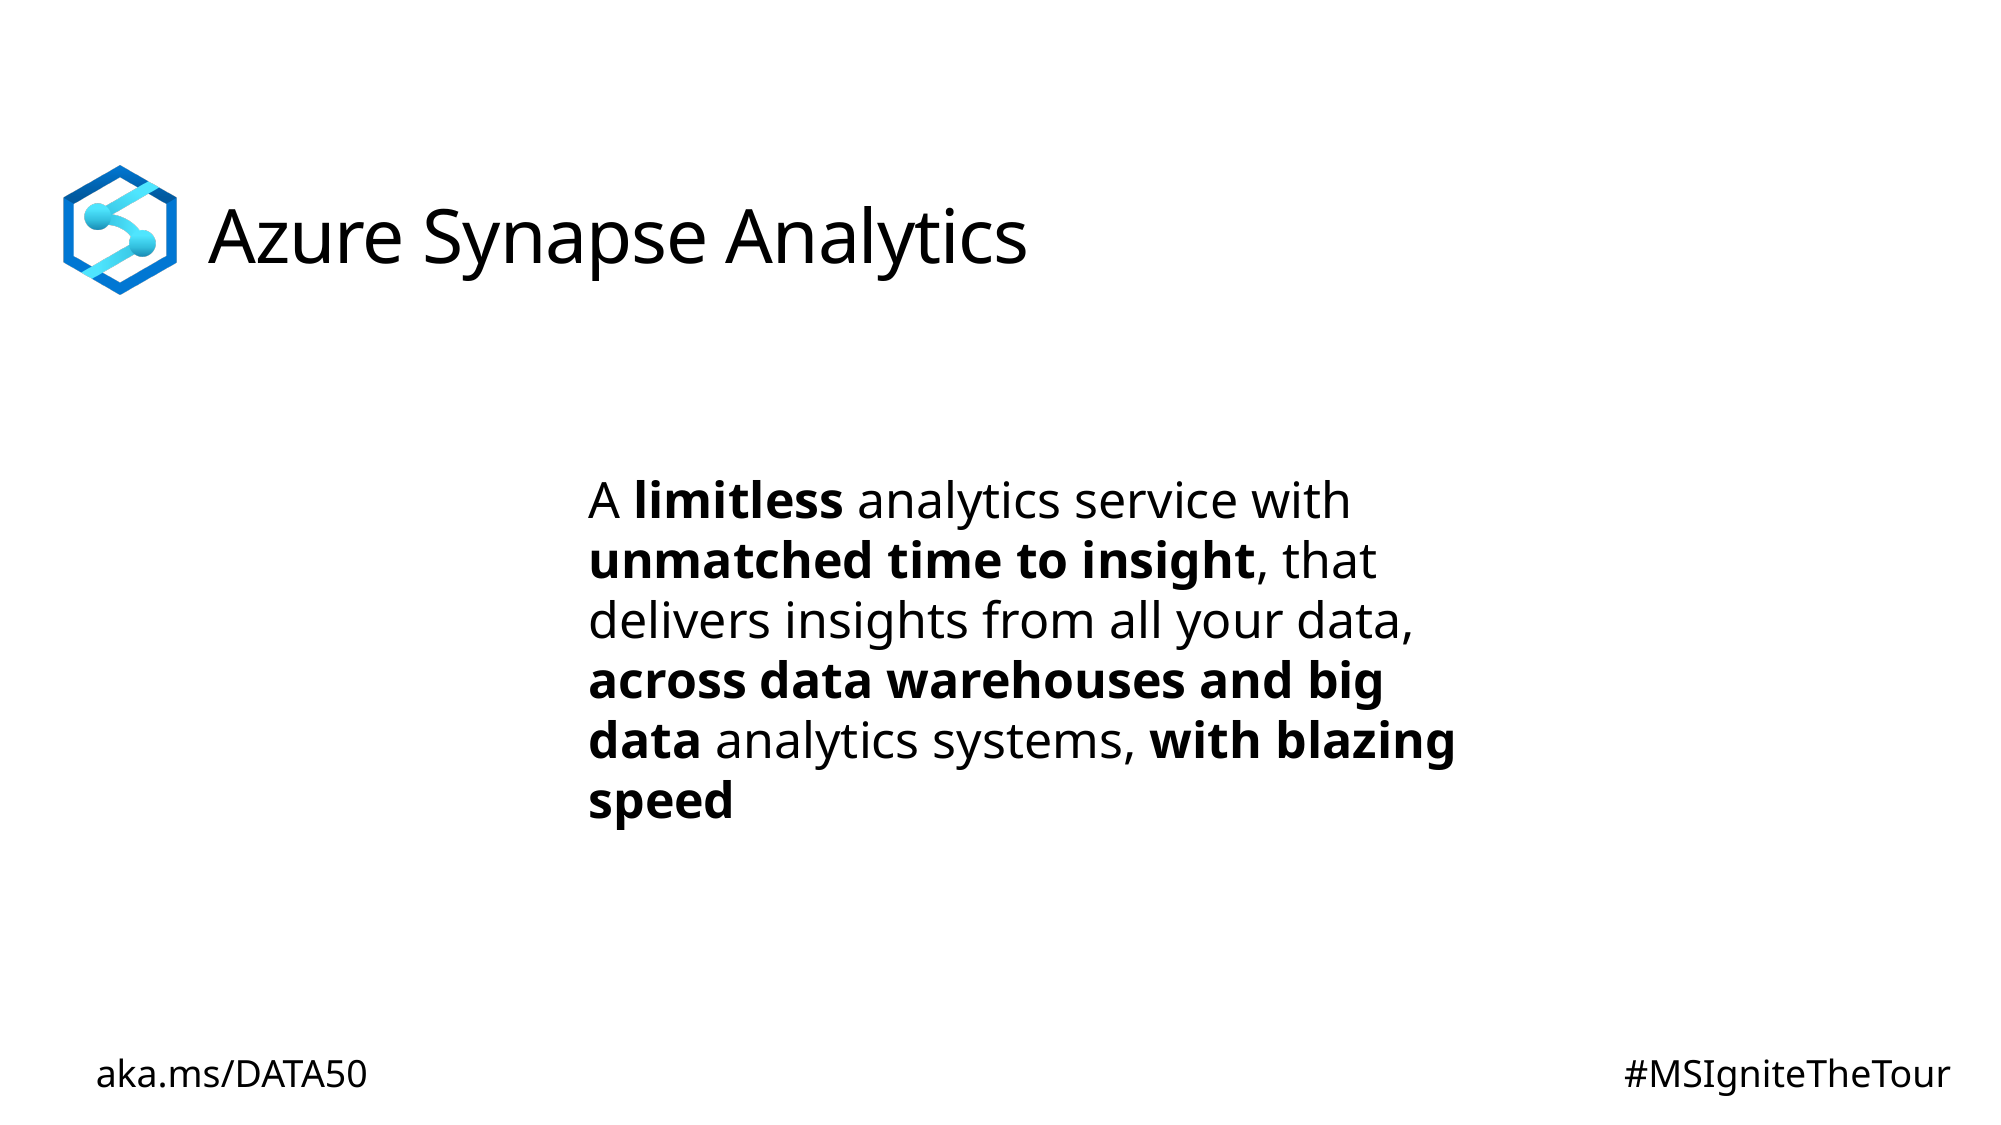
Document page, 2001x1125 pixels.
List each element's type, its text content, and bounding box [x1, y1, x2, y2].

text_box A limitless analytics service with unmatched time to insight, that delivers insights from all your data, across data warehouses and big data analytics systems, with blazing speed [573, 461, 1485, 836]
picture [54, 165, 185, 295]
title Azure Synapse Analytics [208, 188, 1082, 462]
